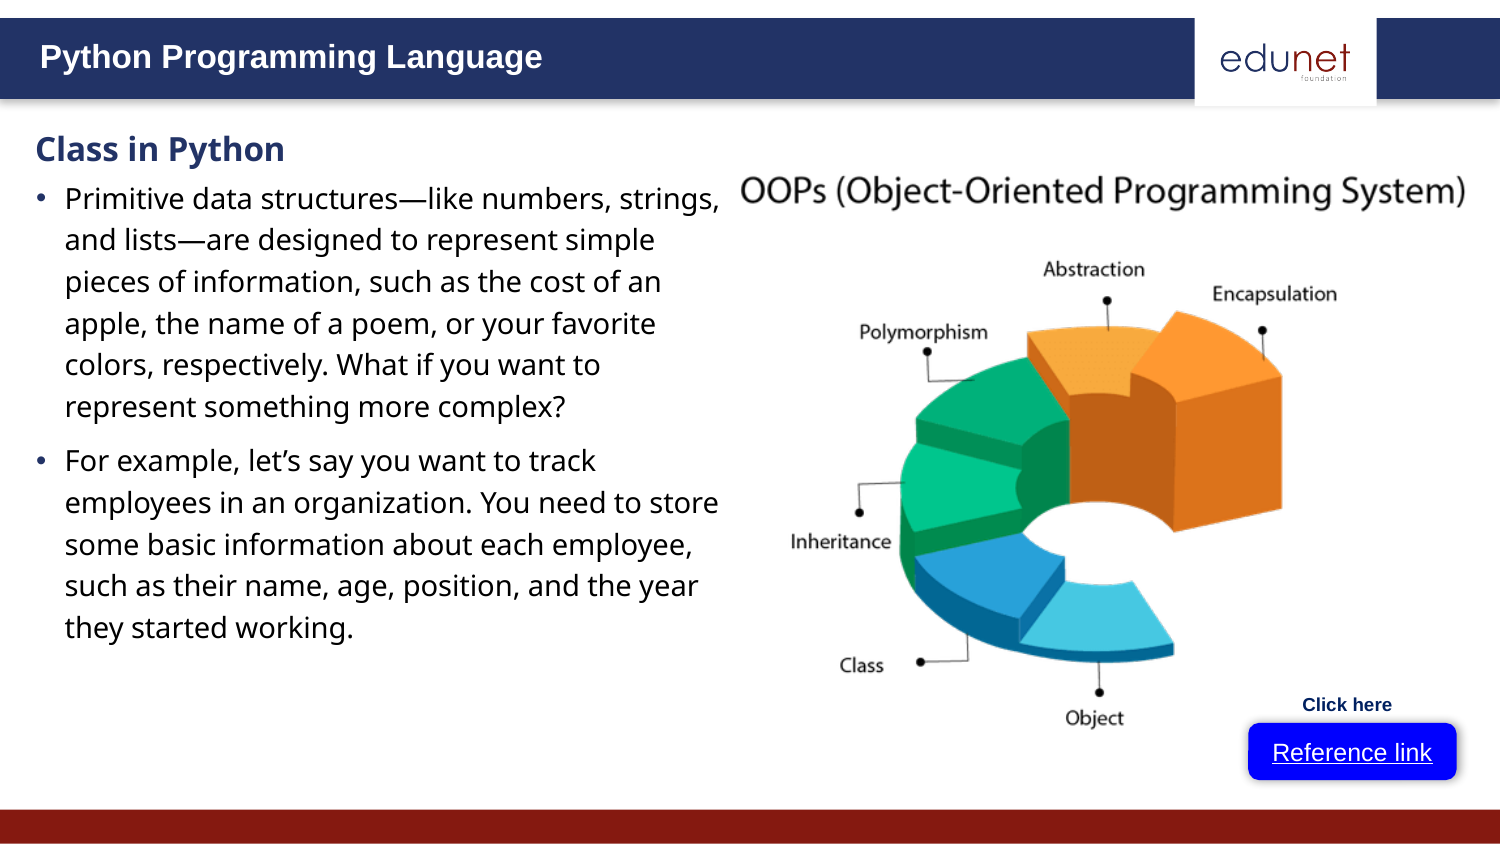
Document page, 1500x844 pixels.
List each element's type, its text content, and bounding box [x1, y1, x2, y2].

title Class in Python [32, 125, 519, 269]
picture [1215, 38, 1356, 86]
picture [739, 170, 1468, 731]
text_box Primitive data structures—like numbers, strings, and lists—are designed to represent simple pieces of information, such as the cost of an apple, the name of a poem, or your favorite colors, respectively. What if you want to represent something more complex? For example, let’s say you want to track employees in an organization. You need to store some basic information about each employee, such as their name, age, position, and the year they started working. [35, 171, 723, 645]
text_box Reference link [1248, 738, 1457, 781]
